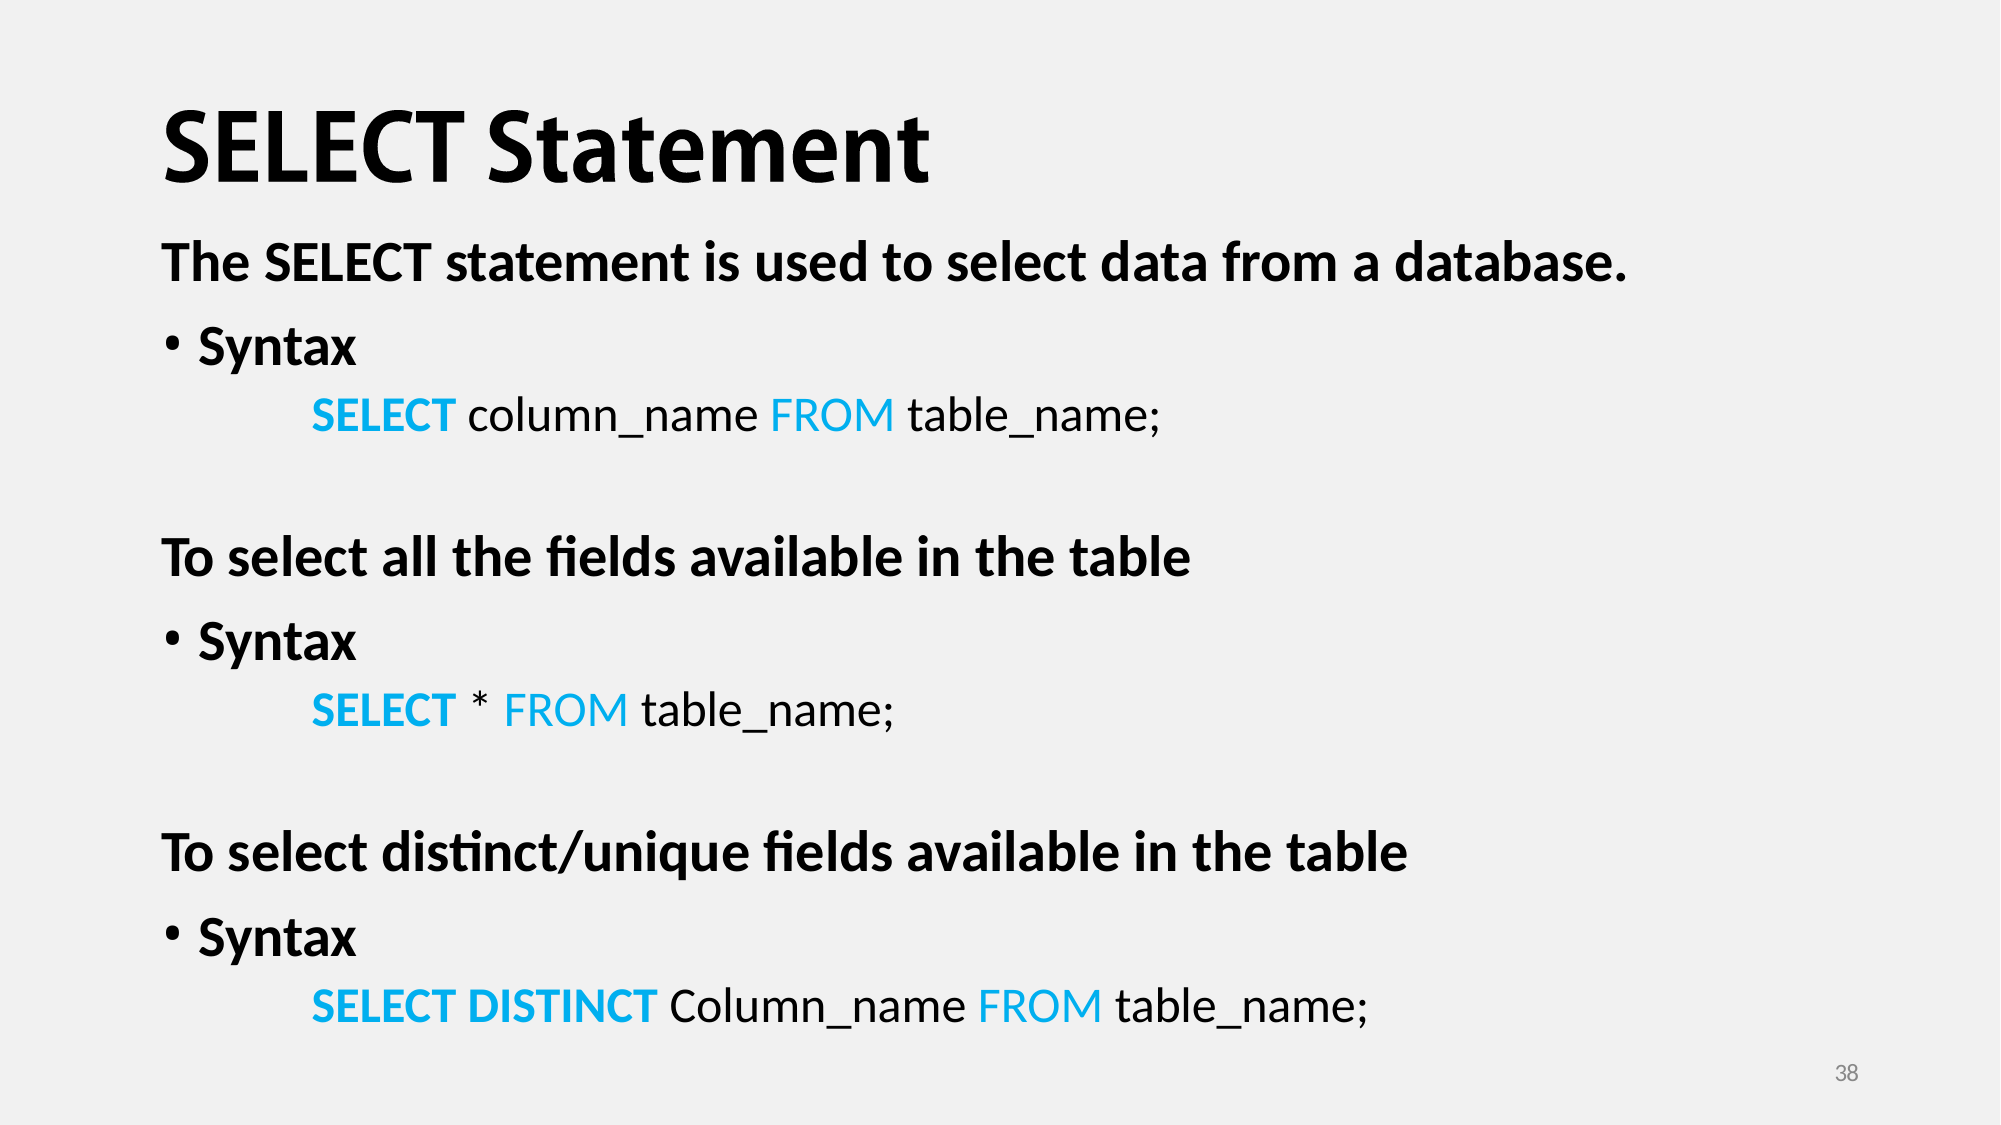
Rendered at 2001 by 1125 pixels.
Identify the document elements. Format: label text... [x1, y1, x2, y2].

title The SELECT statement is used to select data from a database. [159, 220, 1638, 411]
slide_number 38 [1802, 1060, 1888, 1100]
text_box Syntax SELECT column_name FROM table_name; To select all the fields available in the table Syntax SELECT * FROM table_name; To select distinct/unique fields available in the table Syntax SELECT DISTINCT Column_name FROM table_name; [159, 299, 1423, 1033]
picture [161, 92, 979, 209]
